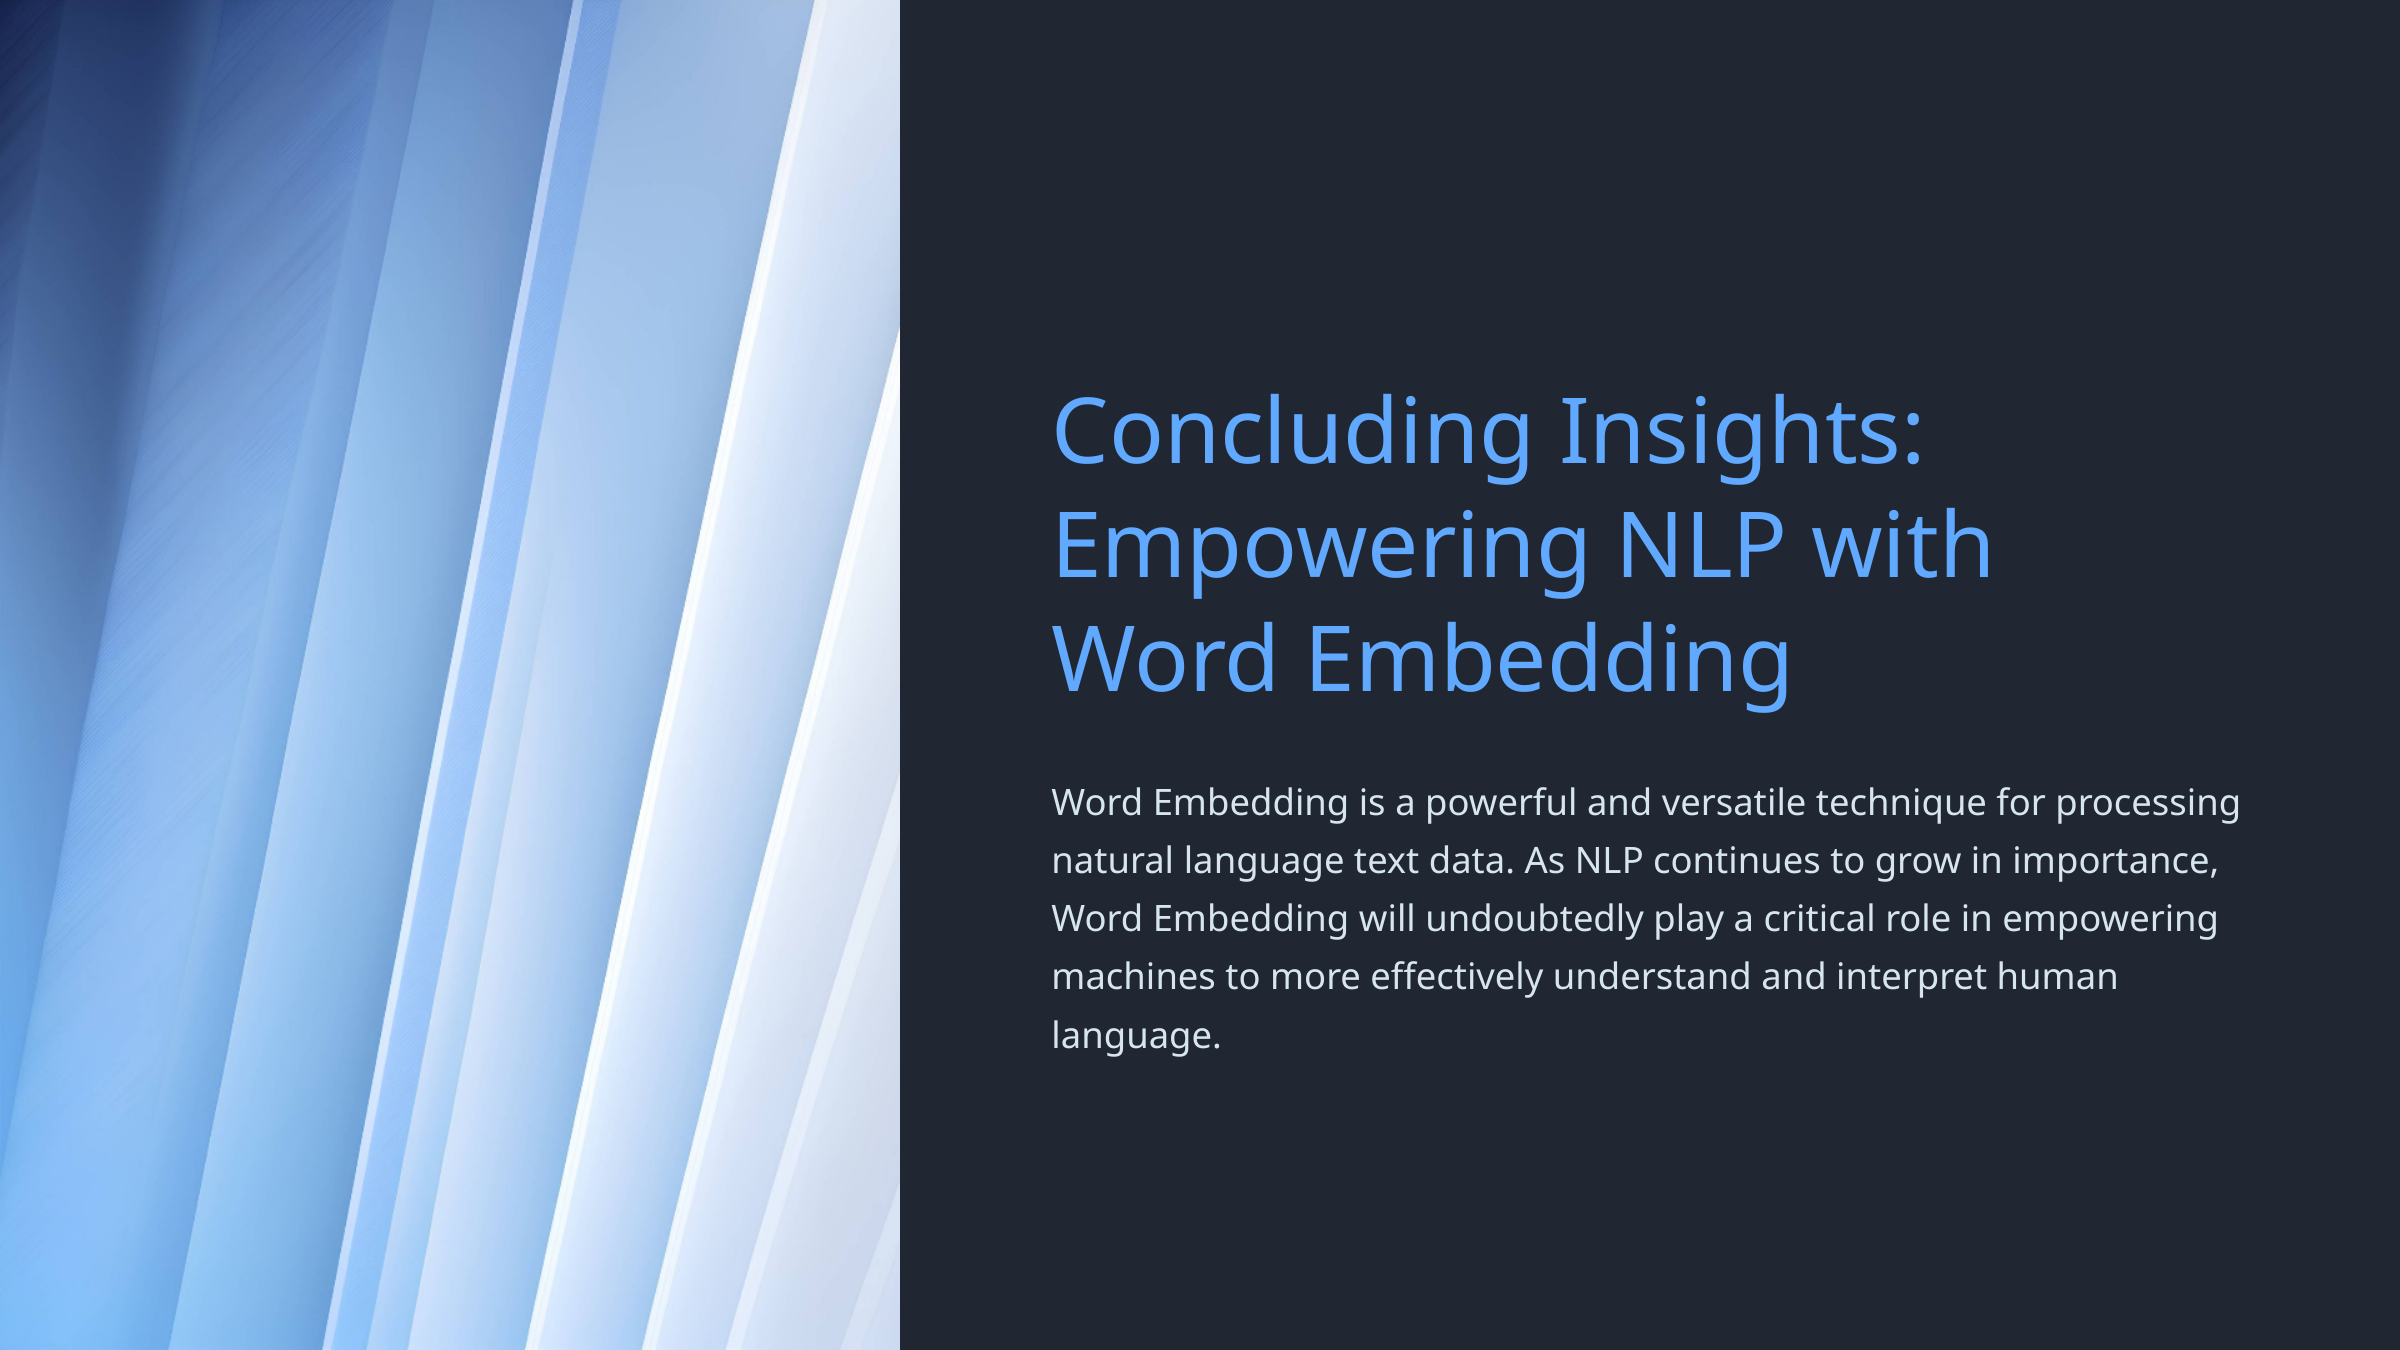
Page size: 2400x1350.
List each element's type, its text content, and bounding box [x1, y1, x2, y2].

text_box Word Embedding is a powerful and versatile technique for processing natural language text data. As NLP continues to grow in importance, Word Embedding will undoubtedly play a critical role in empowering machines to more effectively understand and interpret human language. [1036, 756, 2264, 990]
text_box Concluding Insights: Empowering NLP with Word Embedding [1036, 360, 2264, 702]
picture [0, 0, 900, 1350]
text_box [900, 0, 2400, 1350]
